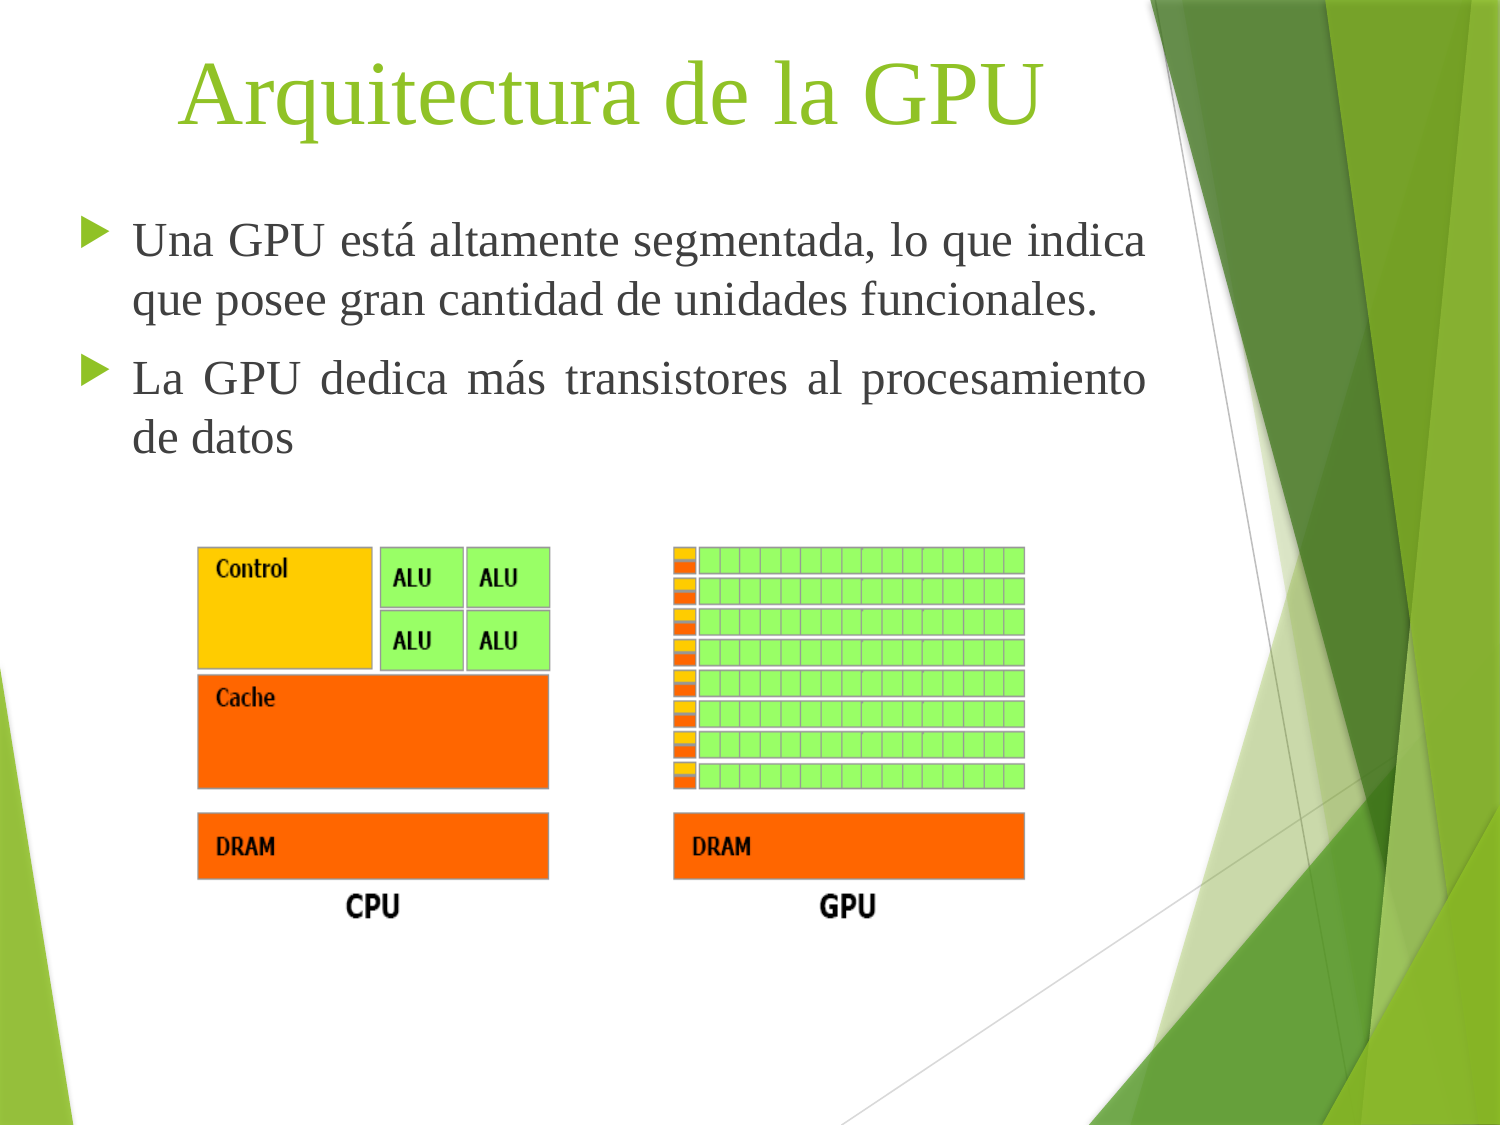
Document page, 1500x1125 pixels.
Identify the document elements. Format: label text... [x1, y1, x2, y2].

title Arquitectura de la GPU [62, 24, 1163, 163]
list Una GPU está altamente segmentada, lo que indica que posee gran cantidad de unidades funcionales. La GPU dedica más transistores al procesamiento de datos [62, 200, 1163, 525]
text_box [167, 524, 1058, 963]
